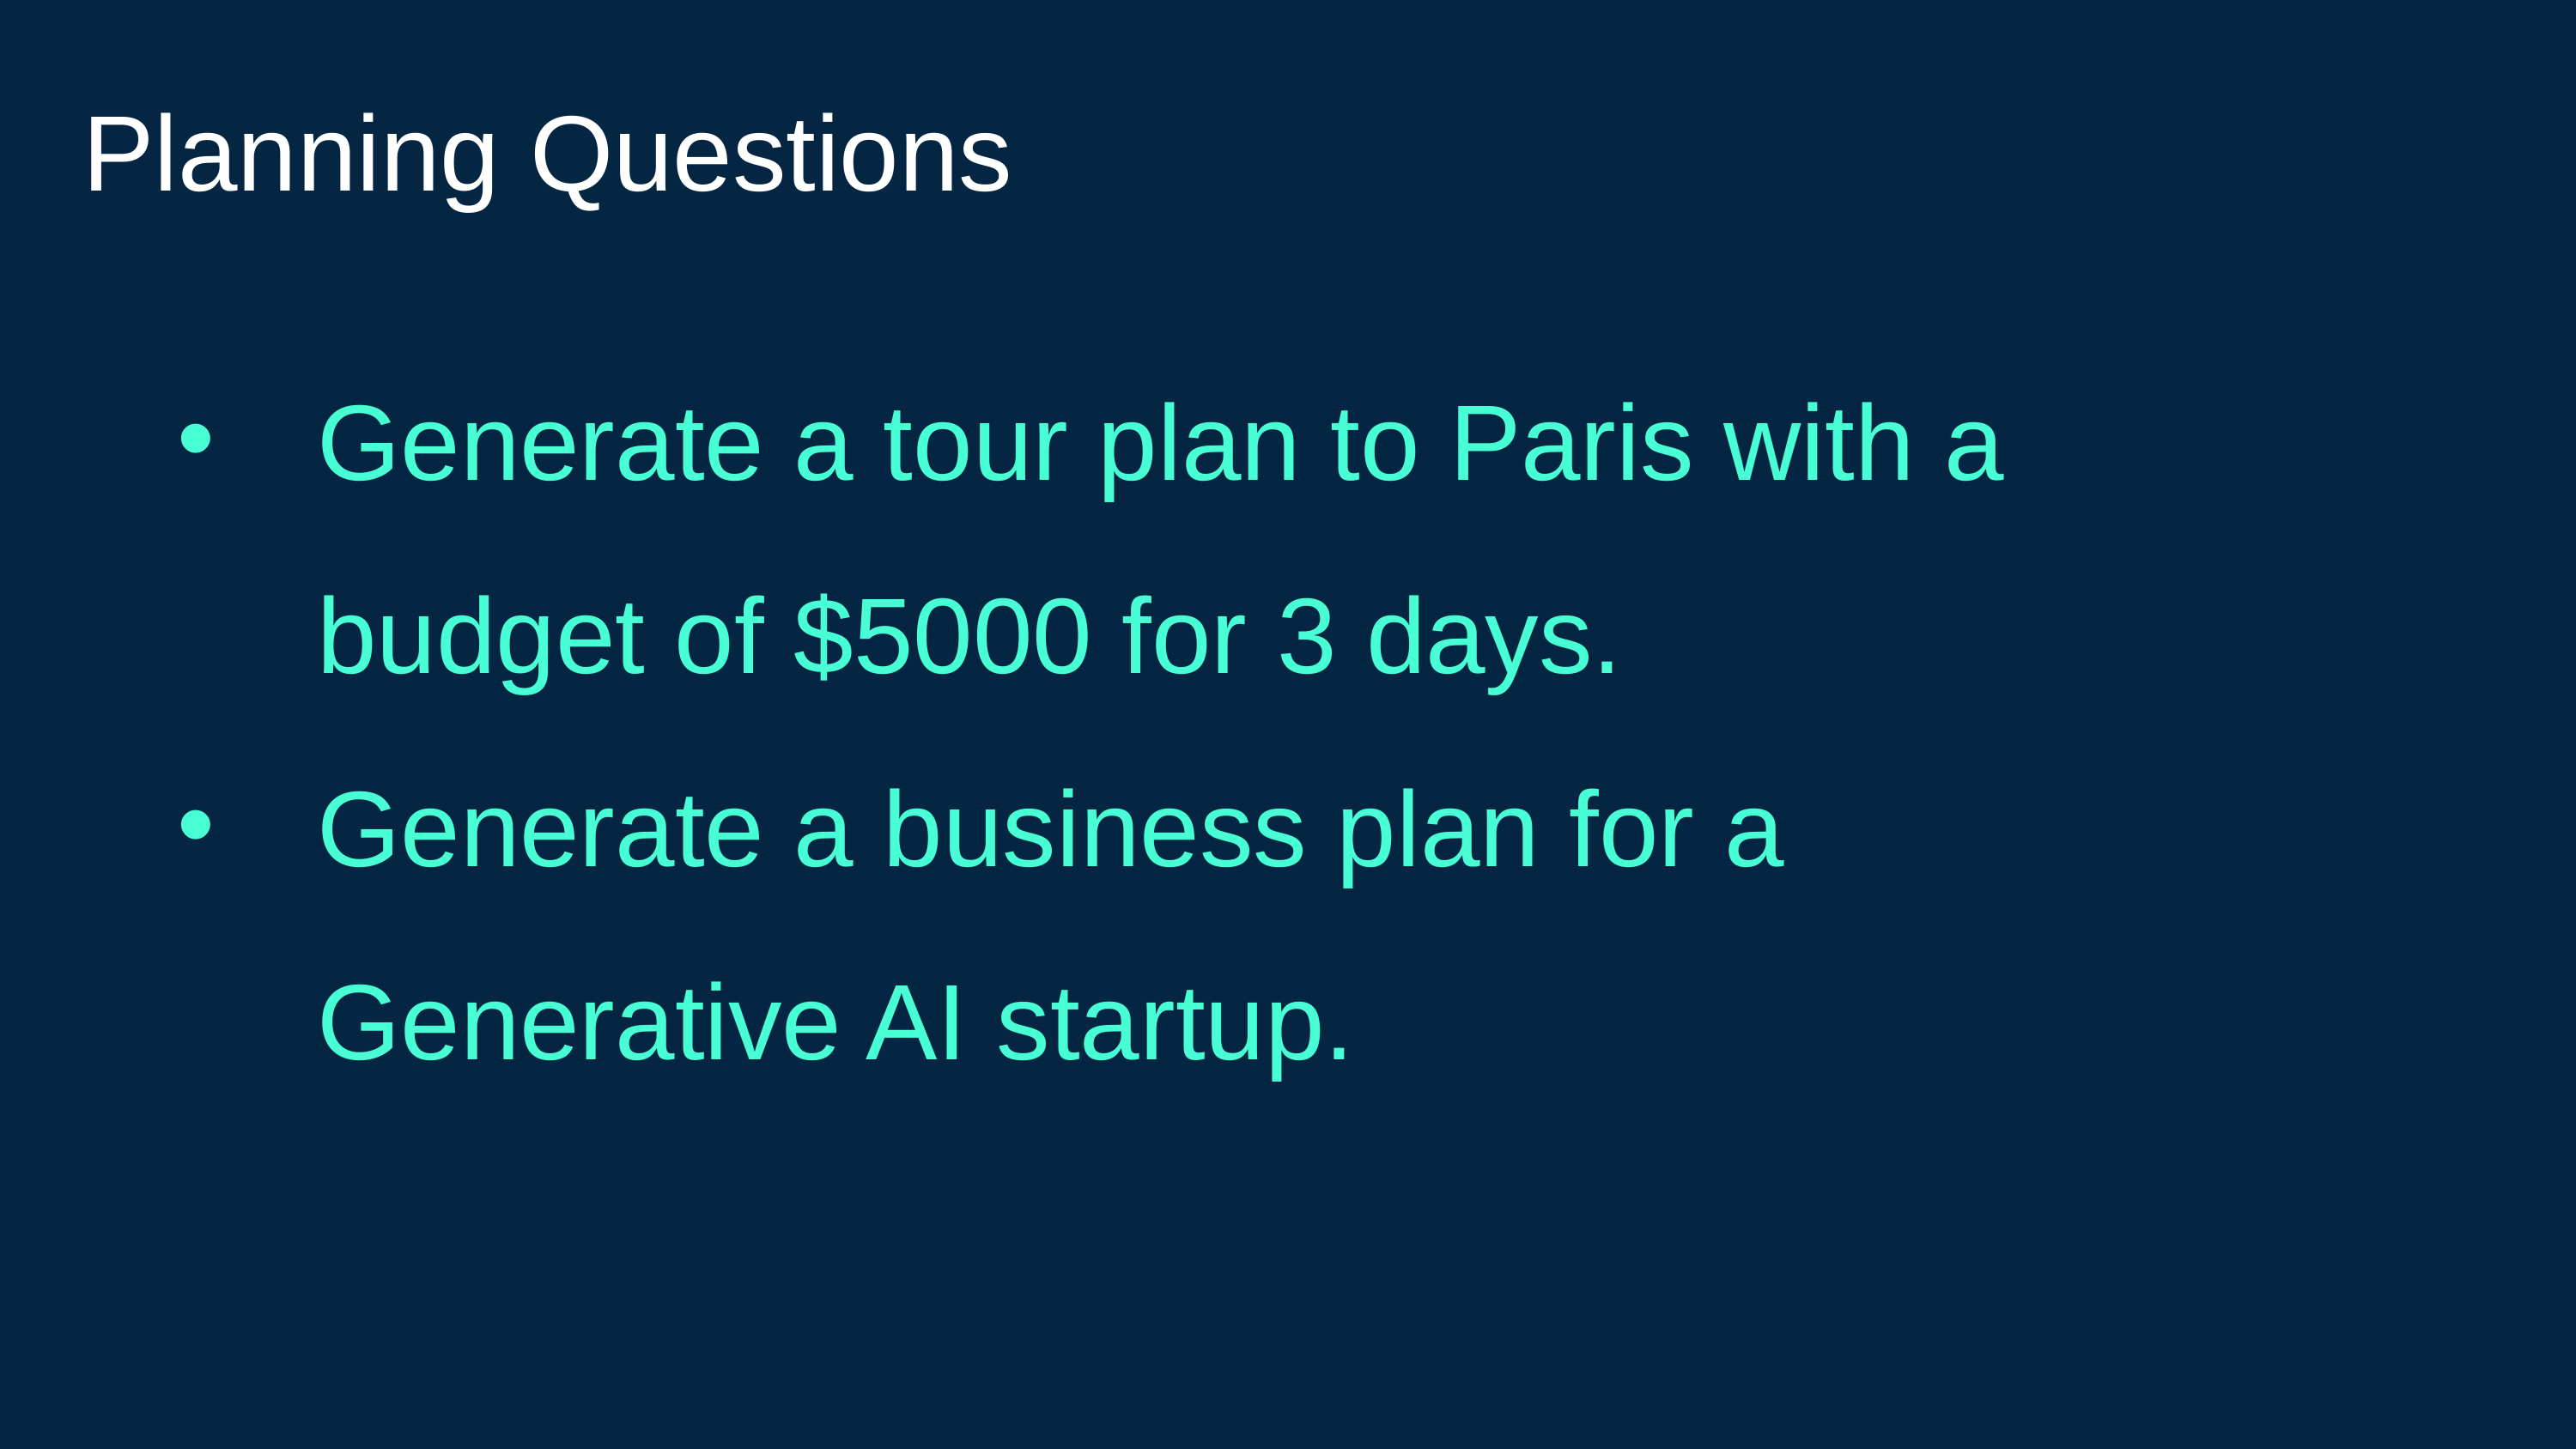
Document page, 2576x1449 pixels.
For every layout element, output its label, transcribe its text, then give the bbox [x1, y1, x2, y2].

text_box Planning Questions [82, 62, 1127, 213]
text_box Generate a tour plan to Paris with a budget of $5000 for 3 days. Generate a business plan for a Generative AI startup. [38, 308, 2215, 1081]
